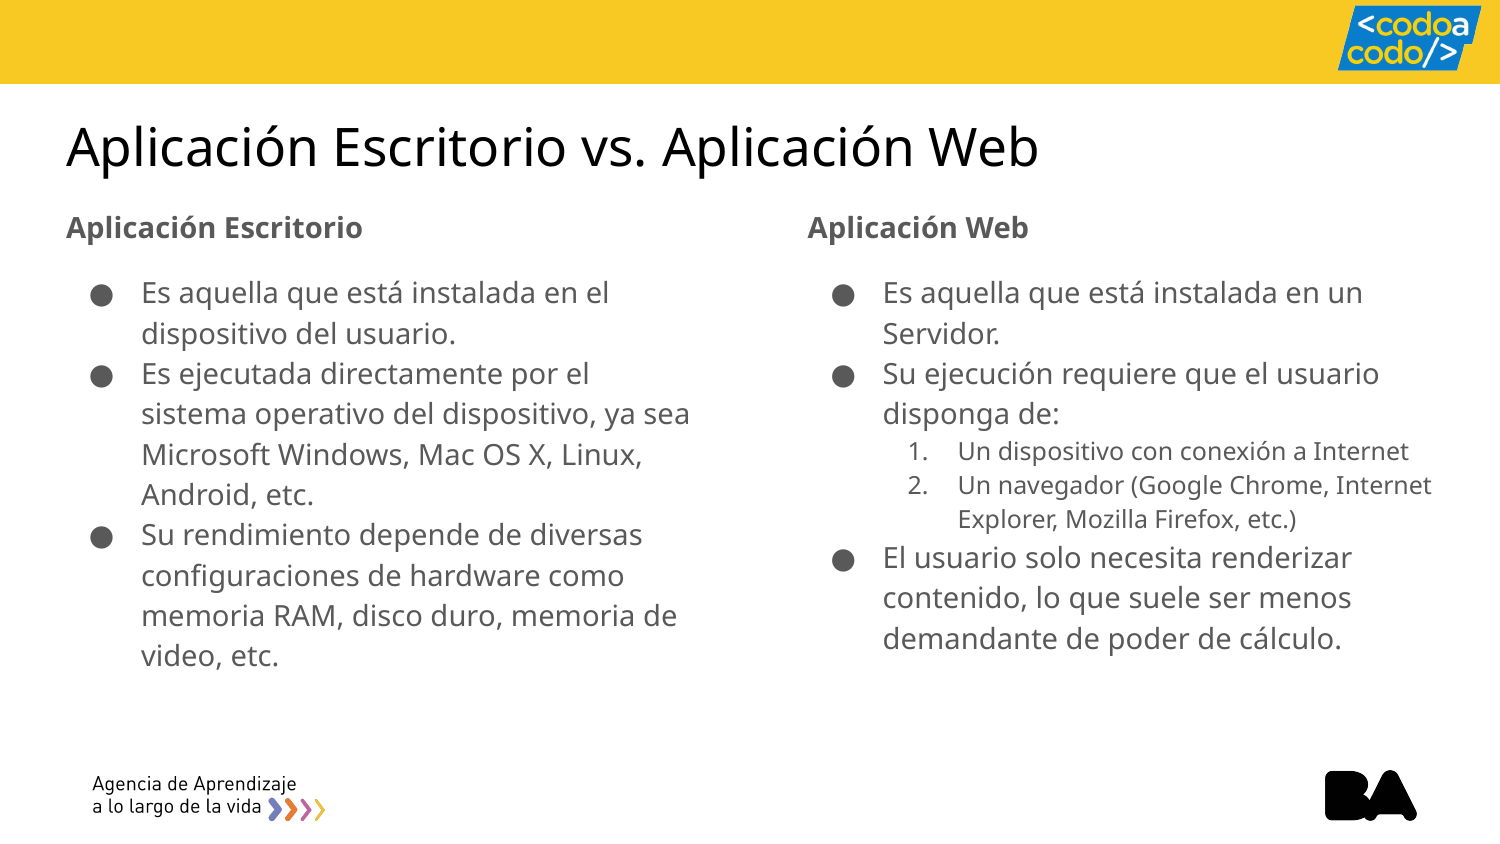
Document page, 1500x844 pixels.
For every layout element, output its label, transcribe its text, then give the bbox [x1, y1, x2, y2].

picture [1337, 5, 1482, 71]
list Aplicación Web Es aquella que está instalada en un Servidor. Su ejecución requiere que el usuario disponga de: Un dispositivo con conexión a Internet Un navegador (Google Chrome, Internet Explorer, Mozilla Firefox, etc.) El usuario solo necesita renderizar contenido, lo que suele ser menos demandante de poder de cálculo. [792, 189, 1449, 750]
title Aplicación Escritorio vs. Aplicación Web [51, 98, 1449, 192]
picture [70, 756, 344, 835]
picture [1325, 770, 1417, 821]
list Aplicación Escritorio Es aquella que está instalada en el dispositivo del usuario. Es ejecutada directamente por el sistema operativo del dispositivo, ya sea Microsoft Windows, Mac OS X, Linux, Android, etc. Su rendimiento depende de diversas configuraciones de hardware como memoria RAM, disco duro, memoria de video, etc. [51, 189, 708, 750]
